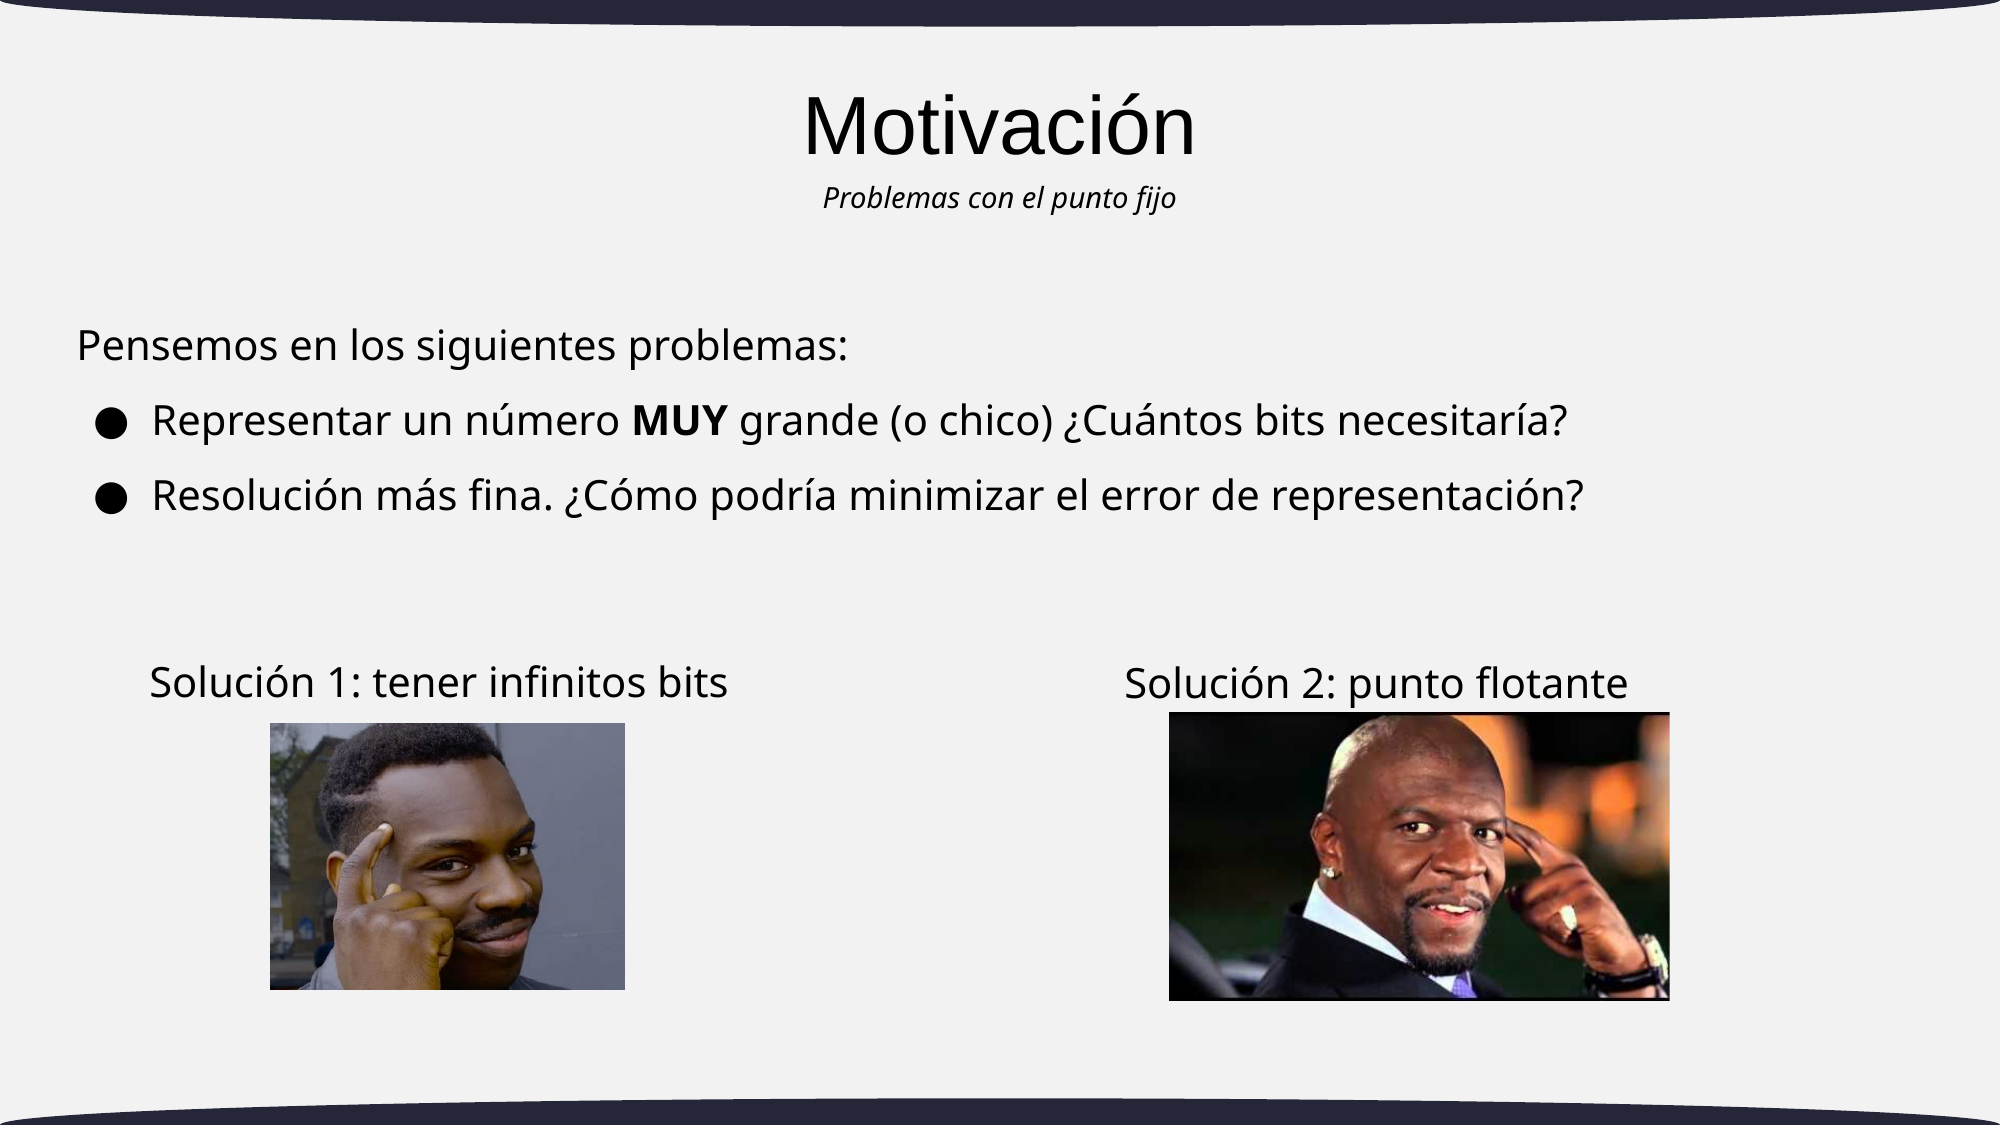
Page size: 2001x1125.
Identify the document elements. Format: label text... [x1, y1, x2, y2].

title Motivación [525, 57, 1475, 199]
text_box Problemas con el punto fijo [659, 172, 1341, 223]
text_box Pensemos en los siguientes problemas: Representar un número MUY grande (o chico) ¿Cuántos bits necesitaría? Resolución más fina. ¿Cómo podría minimizar el error de representación? [61, 278, 1853, 545]
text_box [134, 615, 796, 990]
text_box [1109, 616, 1771, 1001]
